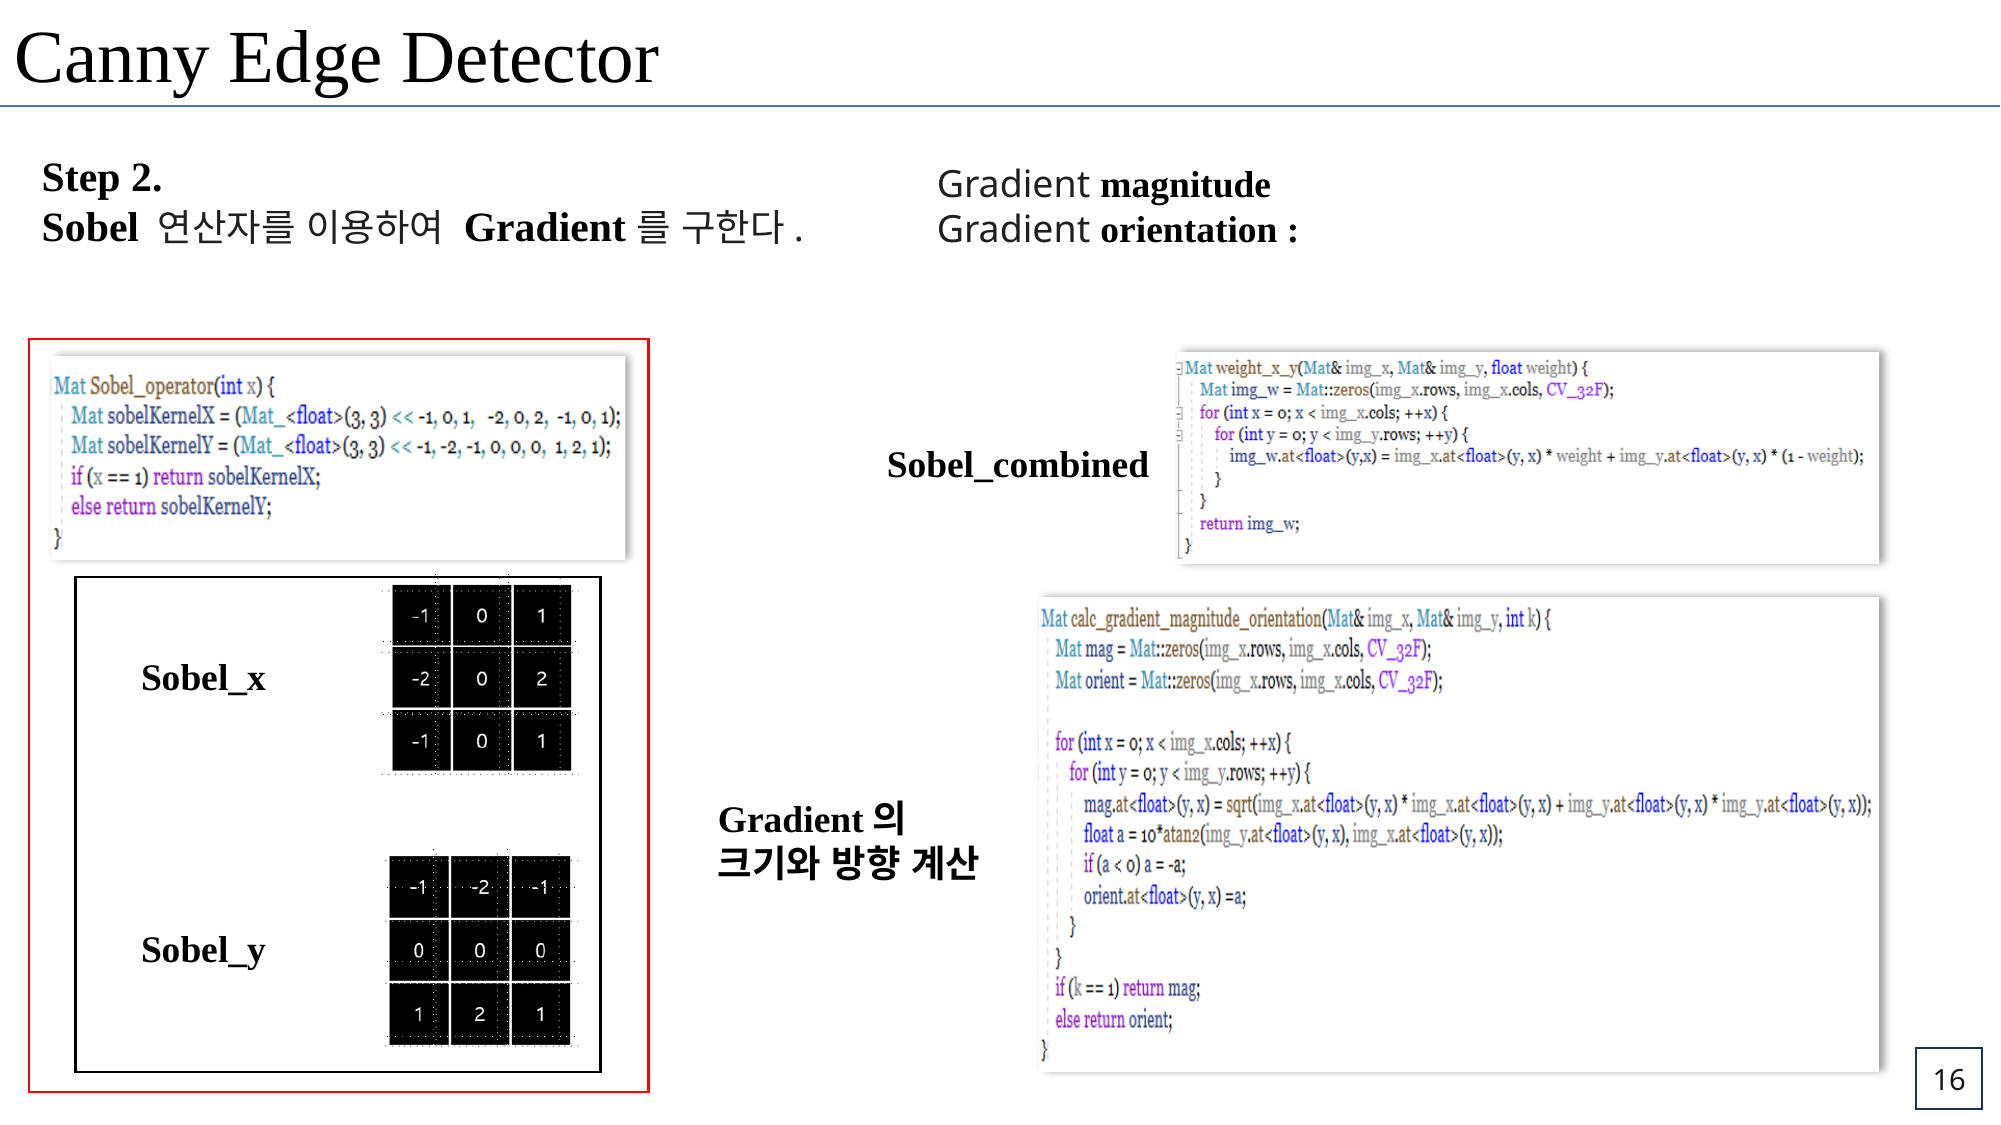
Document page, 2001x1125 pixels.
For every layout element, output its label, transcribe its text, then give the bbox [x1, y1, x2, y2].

text_box [75, 576, 601, 1073]
text_box [1176, 351, 1880, 565]
text_box Sobel_combined [872, 433, 1176, 493]
text_box [28, 338, 649, 1093]
text_box Gradient의 크기와 방향 계산 [703, 787, 1026, 893]
text_box 16 [1915, 1047, 1983, 1110]
text_box [951, 139, 1880, 256]
text_box Canny Edge Detector [0, 0, 1131, 105]
picture [385, 848, 579, 1048]
picture [381, 573, 579, 777]
text_box [1038, 597, 1880, 1073]
text_box Step 2. Sobel 연산자를 이용하여 Gradient를 구한다. [26, 141, 1785, 397]
